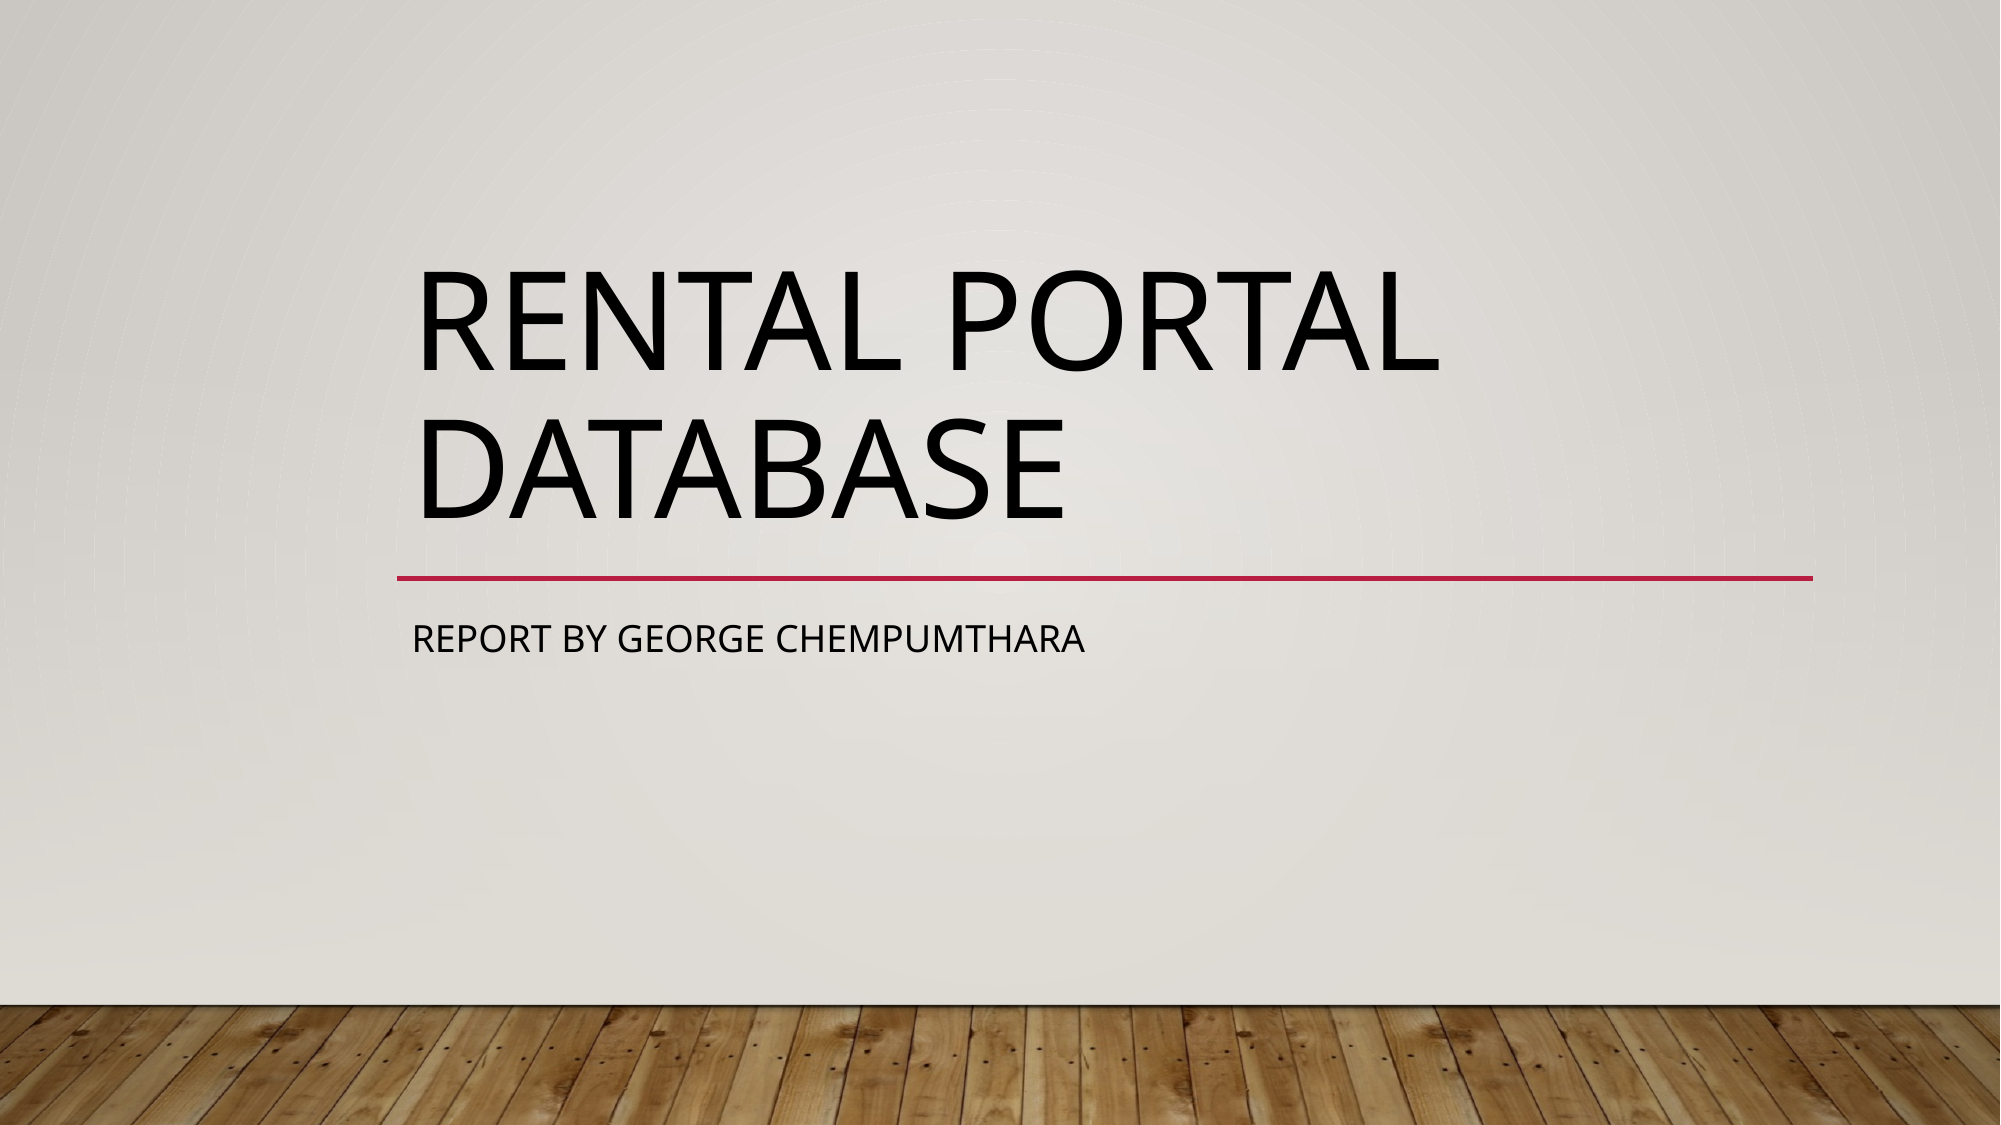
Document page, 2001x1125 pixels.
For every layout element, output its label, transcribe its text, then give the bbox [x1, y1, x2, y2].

picture [0, 1005, 2000, 1125]
subtitle REPORT by George chempumthara [396, 591, 1814, 752]
title Rental portal database [396, 131, 1814, 549]
